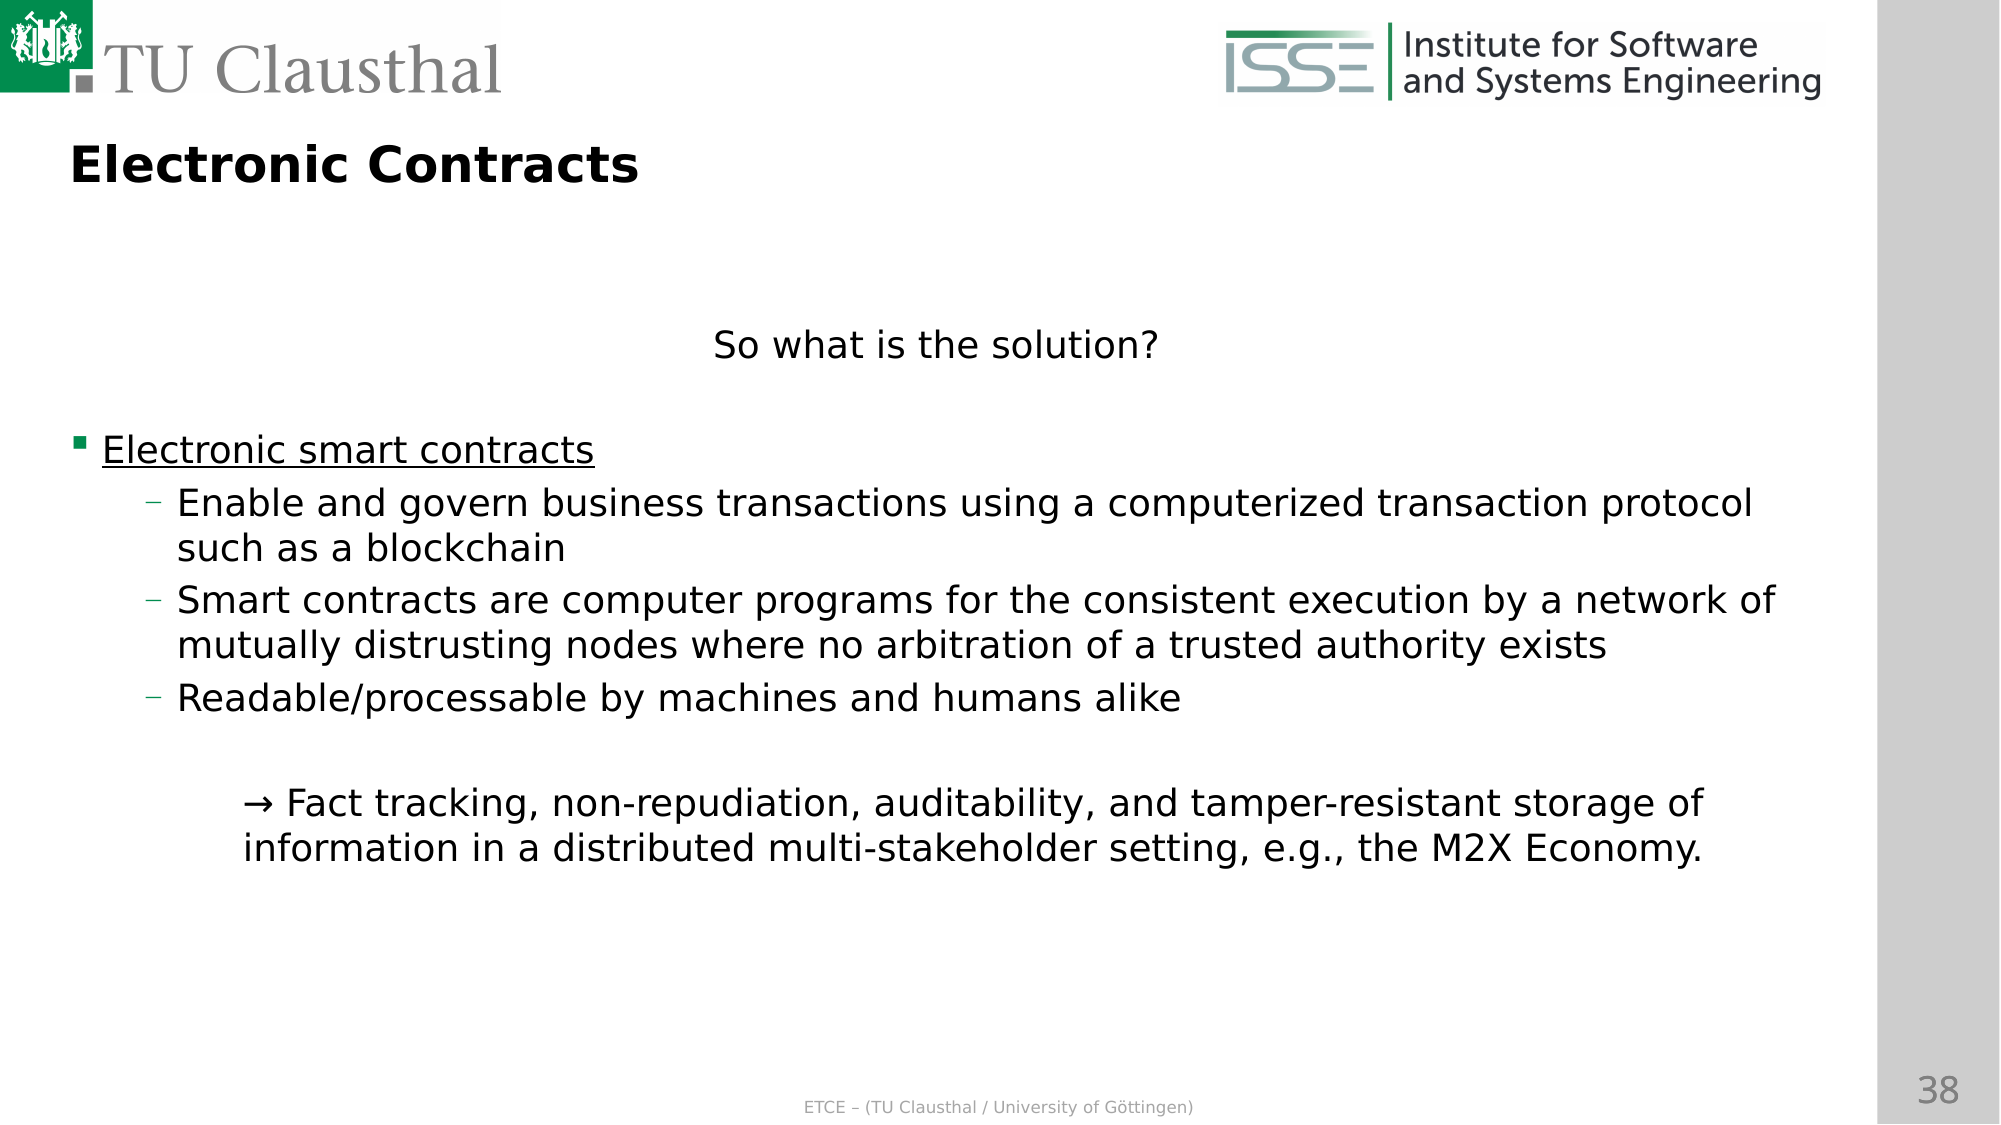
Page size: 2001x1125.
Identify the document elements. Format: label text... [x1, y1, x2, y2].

picture [1218, 22, 1826, 107]
picture [0, 0, 501, 93]
text_box Electronic Contracts [55, 125, 1819, 208]
text_box So what is the solution? Electronic smart contracts Enable and govern business transactions using a computerized transaction protocol such as a blockchain Smart contracts are computer programs for the consistent execution by a network of mutually distrusting nodes where no arbitration of a trusted authority exists Readable/processable by machines and humans alike → Fact tracking, non-repudiation, auditability, and tamper-resistant storage of information in a distributed multi-stakeholder setting, e.g., the M2X Economy. [55, 208, 1819, 1035]
